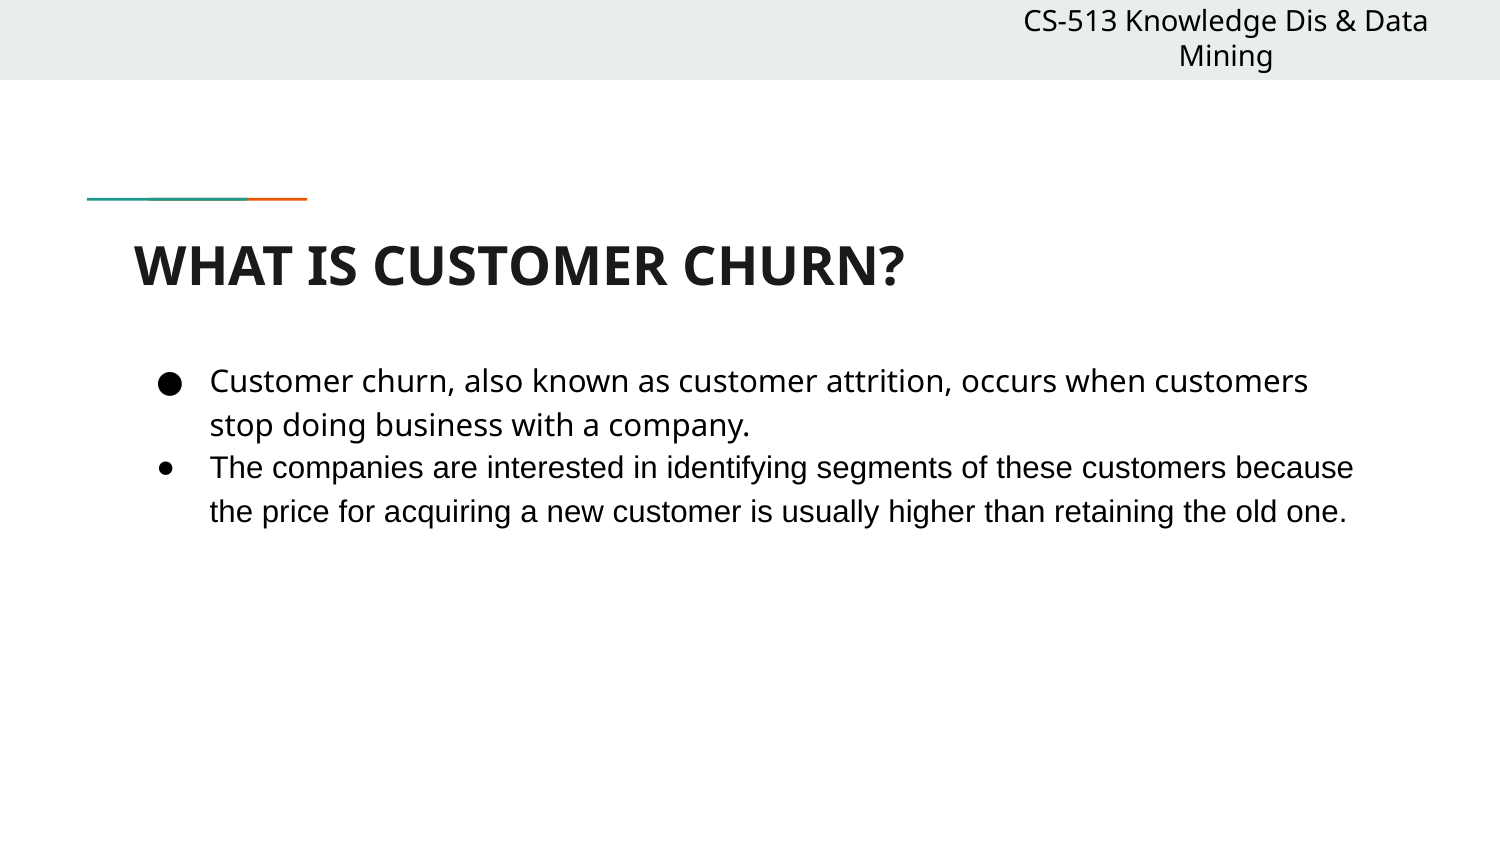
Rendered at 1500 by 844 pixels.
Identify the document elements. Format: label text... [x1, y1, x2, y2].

title WHAT IS CUSTOMER CHURN? [119, 216, 1381, 305]
list Customer churn, also known as customer attrition, occurs when customers stop doing business with a company. The companies are interested in identifying segments of these customers because the price for acquiring a new customer is usually higher than retaining the old one. [119, 341, 1381, 712]
text_box CS-513 Knowledge Dis & Data Mining [960, 0, 1493, 76]
